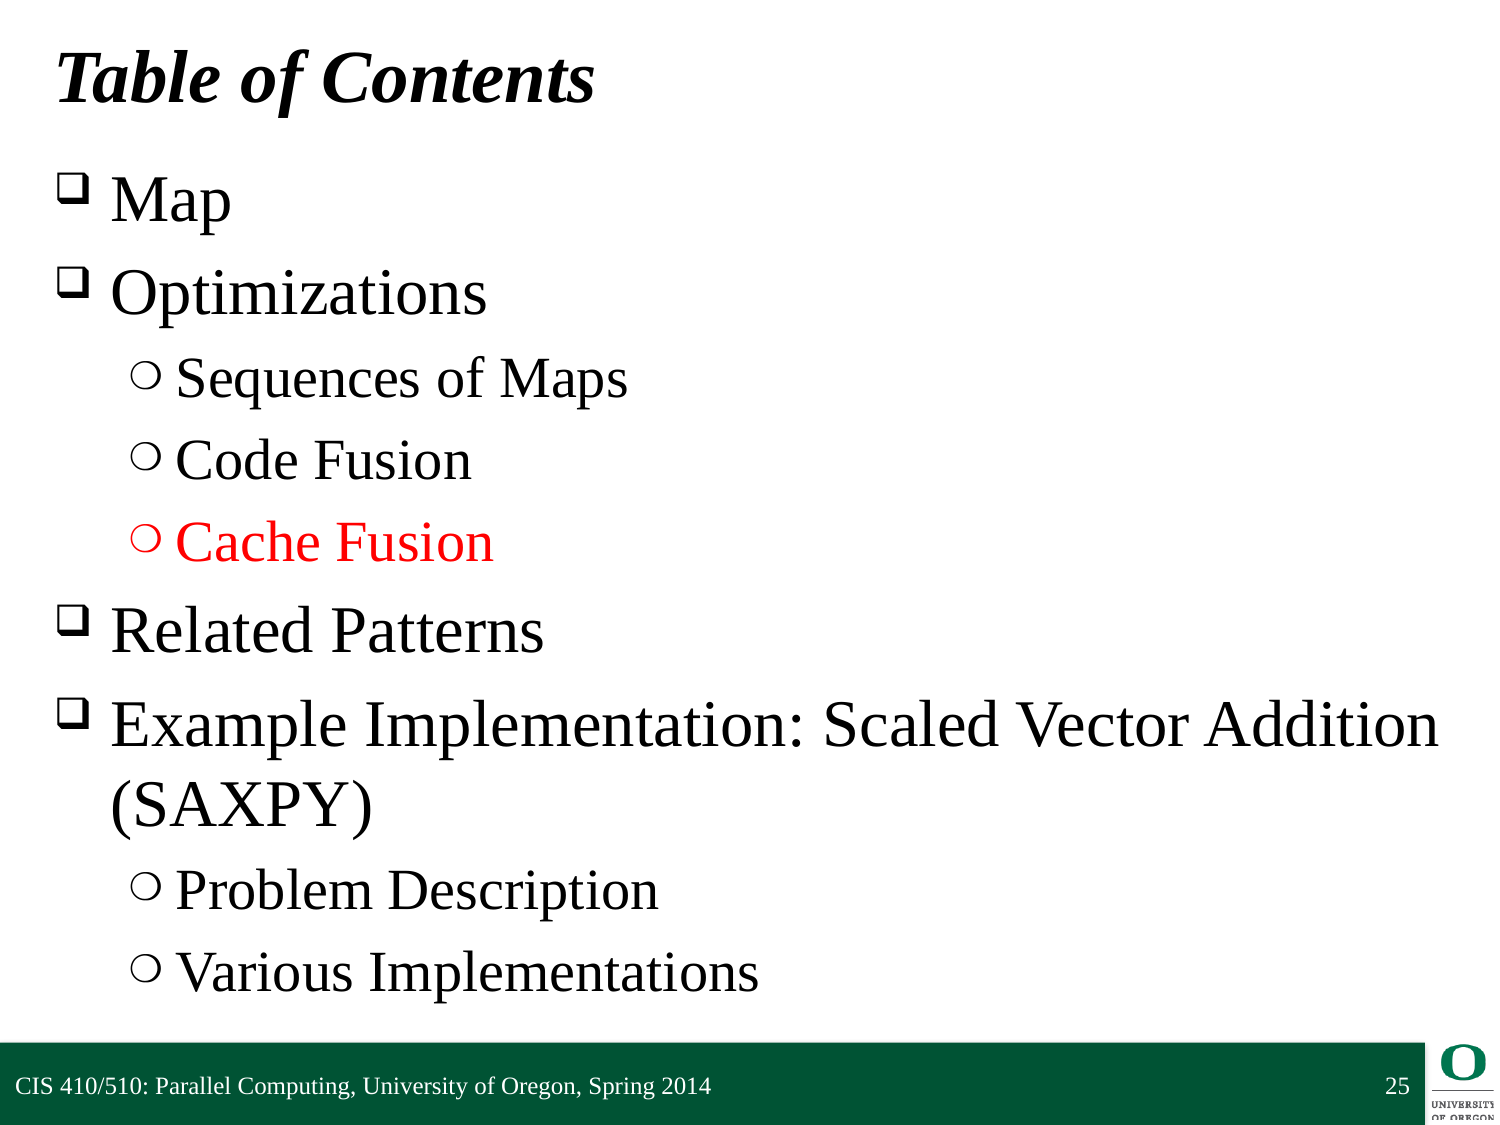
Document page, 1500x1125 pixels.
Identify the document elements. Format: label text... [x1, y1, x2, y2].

slide_number 25 [1074, 1044, 1425, 1125]
title Table of Contents [39, 0, 1500, 145]
list Map Optimizations Sequences of Maps Code Fusion Cache Fusion Related Patterns Example Implementation: Scaled Vector Addition (SAXPY) Problem Description Various Implementations [39, 147, 1500, 1046]
footer CIS 410/510: Parallel Computing, University of Oregon, Spring 2014 [0, 1044, 988, 1125]
